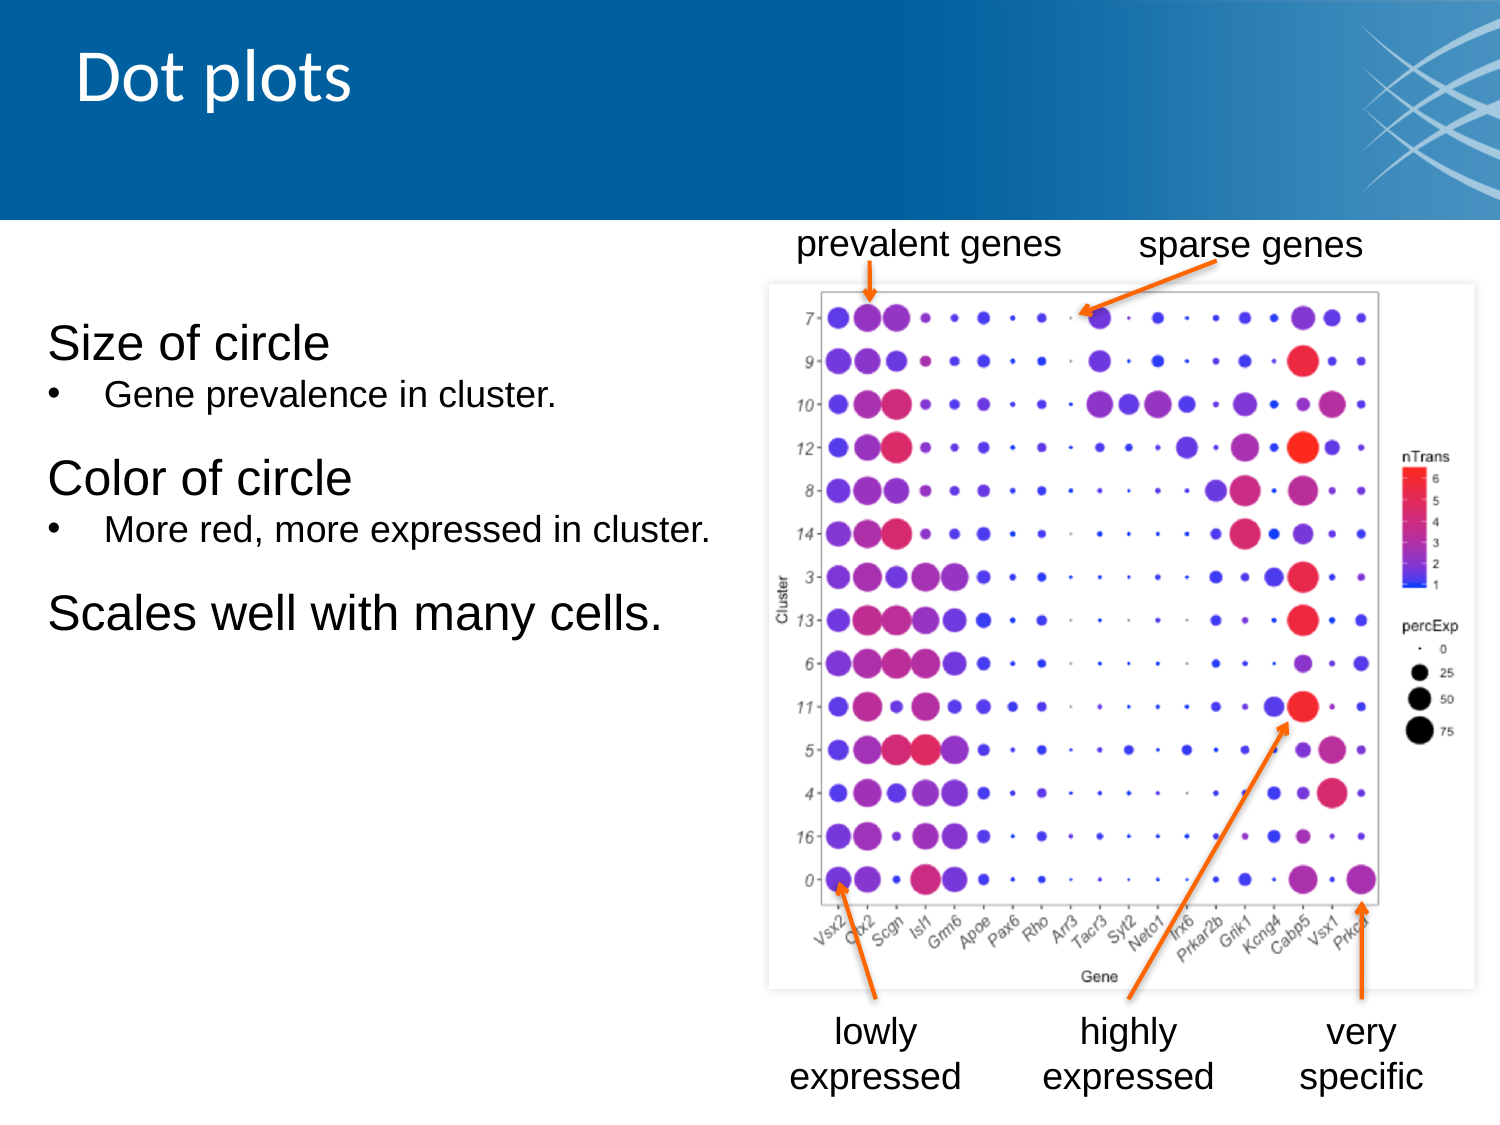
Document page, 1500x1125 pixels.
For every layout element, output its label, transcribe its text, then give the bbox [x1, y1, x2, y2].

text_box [1128, 721, 1289, 1000]
text_box lowly expressed [774, 1021, 977, 1104]
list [739, 260, 1500, 1013]
text_box very specific [1284, 1021, 1439, 1104]
text_box sparse genes [1124, 212, 1379, 259]
text_box highly expressed [1027, 1021, 1230, 1104]
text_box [838, 881, 877, 1000]
text_box prevalent genes [781, 212, 1077, 259]
text_box Size of circle Gene prevalence in cluster. Color of circle More red, more expressed in cluster. Scales well with many cells. [32, 302, 734, 648]
picture [0, 0, 1500, 220]
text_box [1078, 260, 1217, 315]
title Dot plots [75, 37, 1238, 218]
